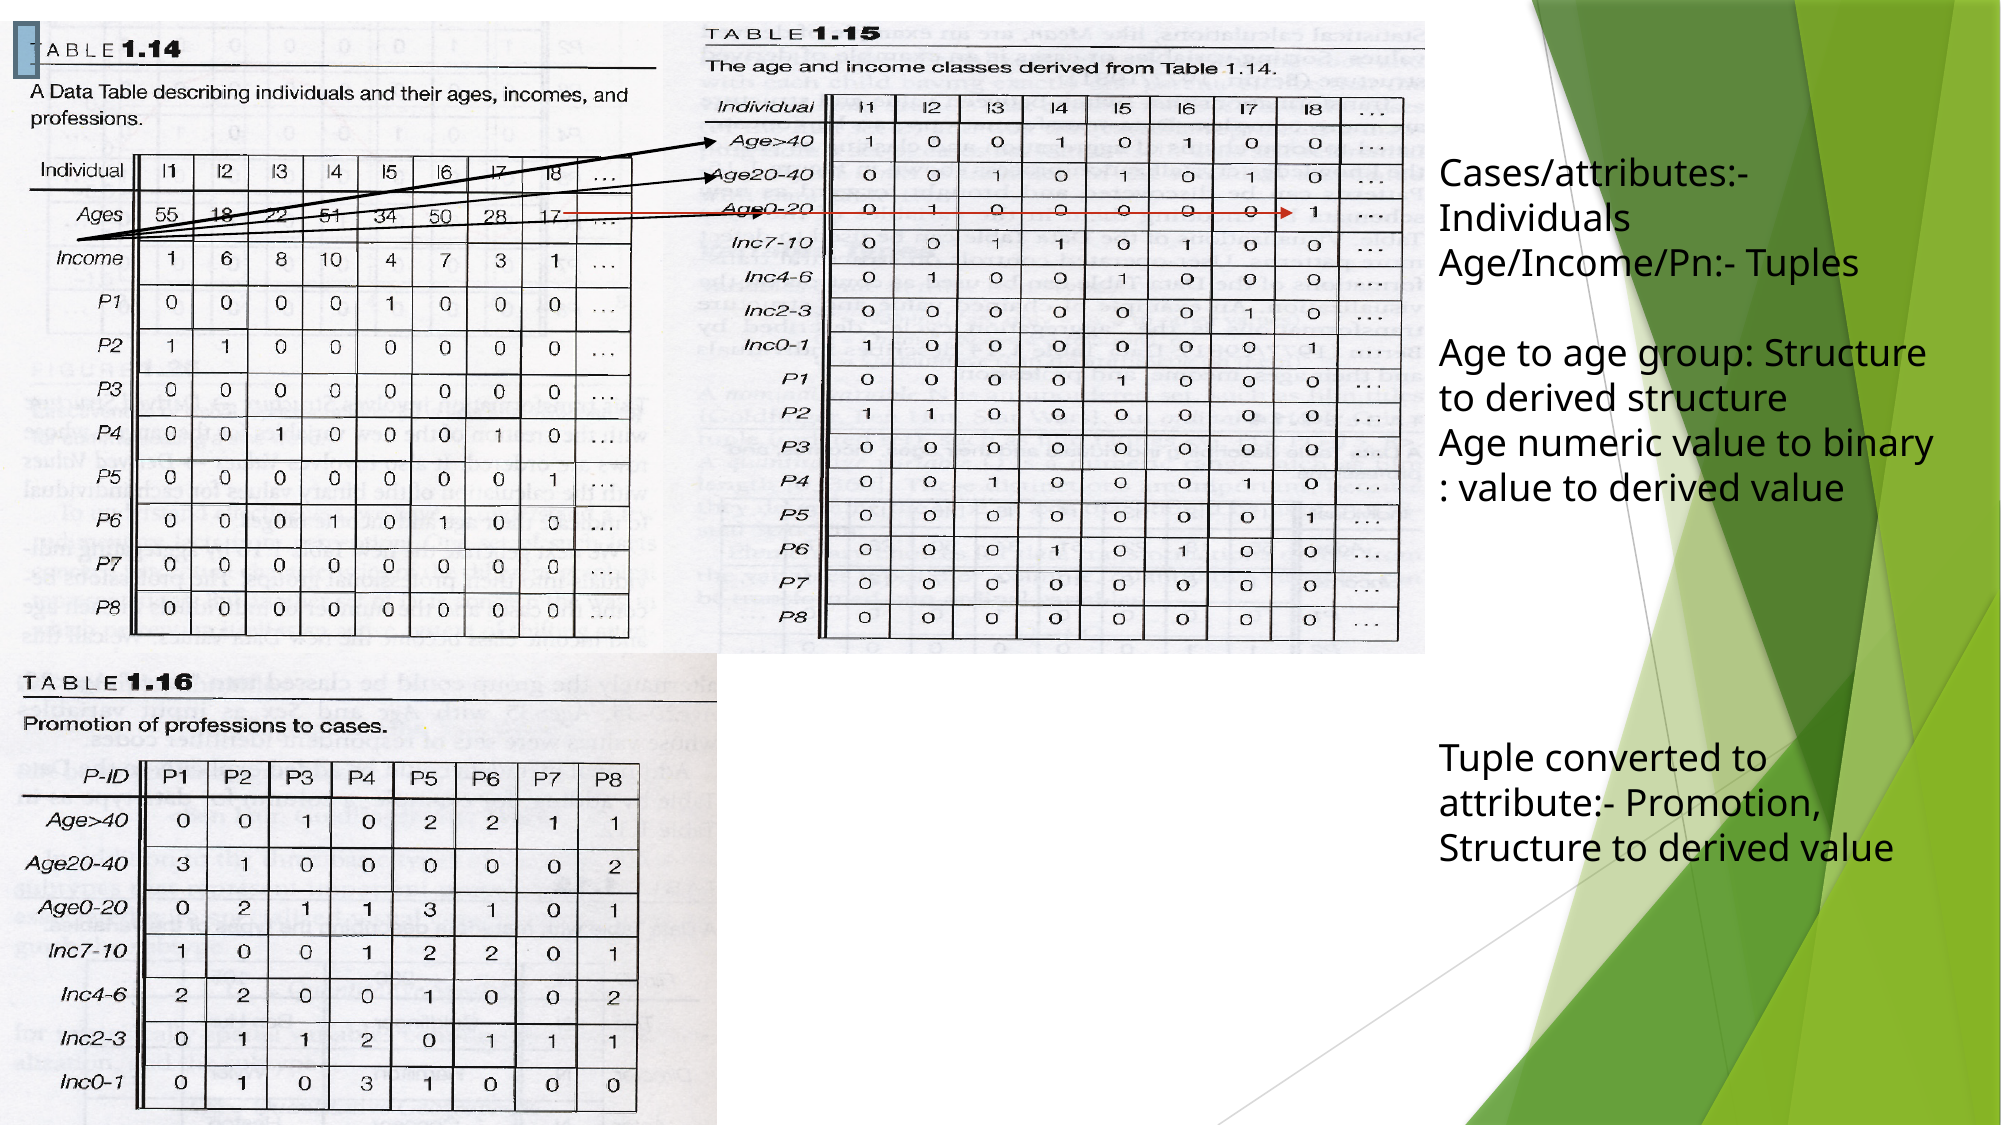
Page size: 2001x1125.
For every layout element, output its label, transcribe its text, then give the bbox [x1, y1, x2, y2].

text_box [77, 176, 718, 212]
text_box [77, 140, 718, 176]
text_box Cases/attributes:- Individuals Age/Income/Pn:- Tuples Age to age group: Structure to derived structure Age numeric value to binary : value to derived value Tuple converted to attribute:- Promotion, Structure to derived value [1424, 141, 1957, 1012]
picture [0, 21, 1425, 1125]
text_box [77, 212, 766, 241]
